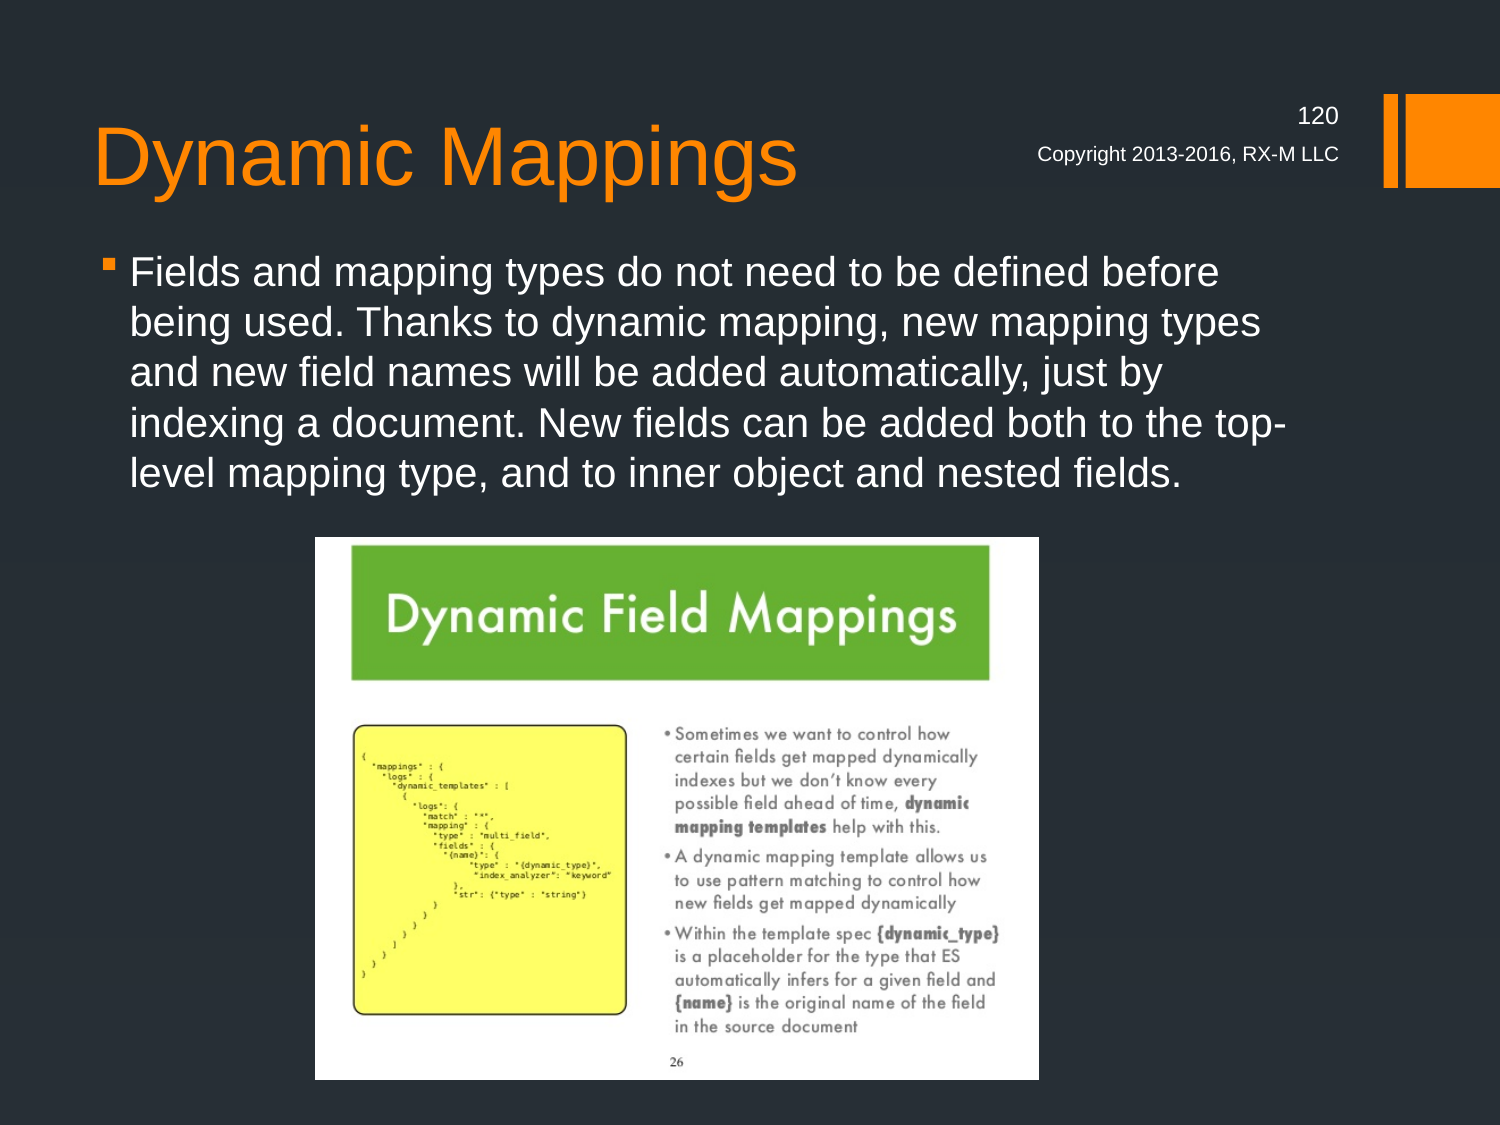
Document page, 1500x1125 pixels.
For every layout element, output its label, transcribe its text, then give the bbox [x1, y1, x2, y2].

picture [315, 536, 1039, 1081]
list Fields and mapping types do not need to be defined before being used. Thanks to dynamic mapping, new mapping types and new field names will be added automatically, just by indexing a document. New fields can be added both to the top-level mapping type, and to inner object and nested fields. [77, 237, 1325, 600]
footer Copyright 2013-2016, RX-M LLC [985, 140, 1355, 190]
title Dynamic Mappings [77, 20, 1278, 210]
slide_number 120 [1199, 90, 1355, 140]
